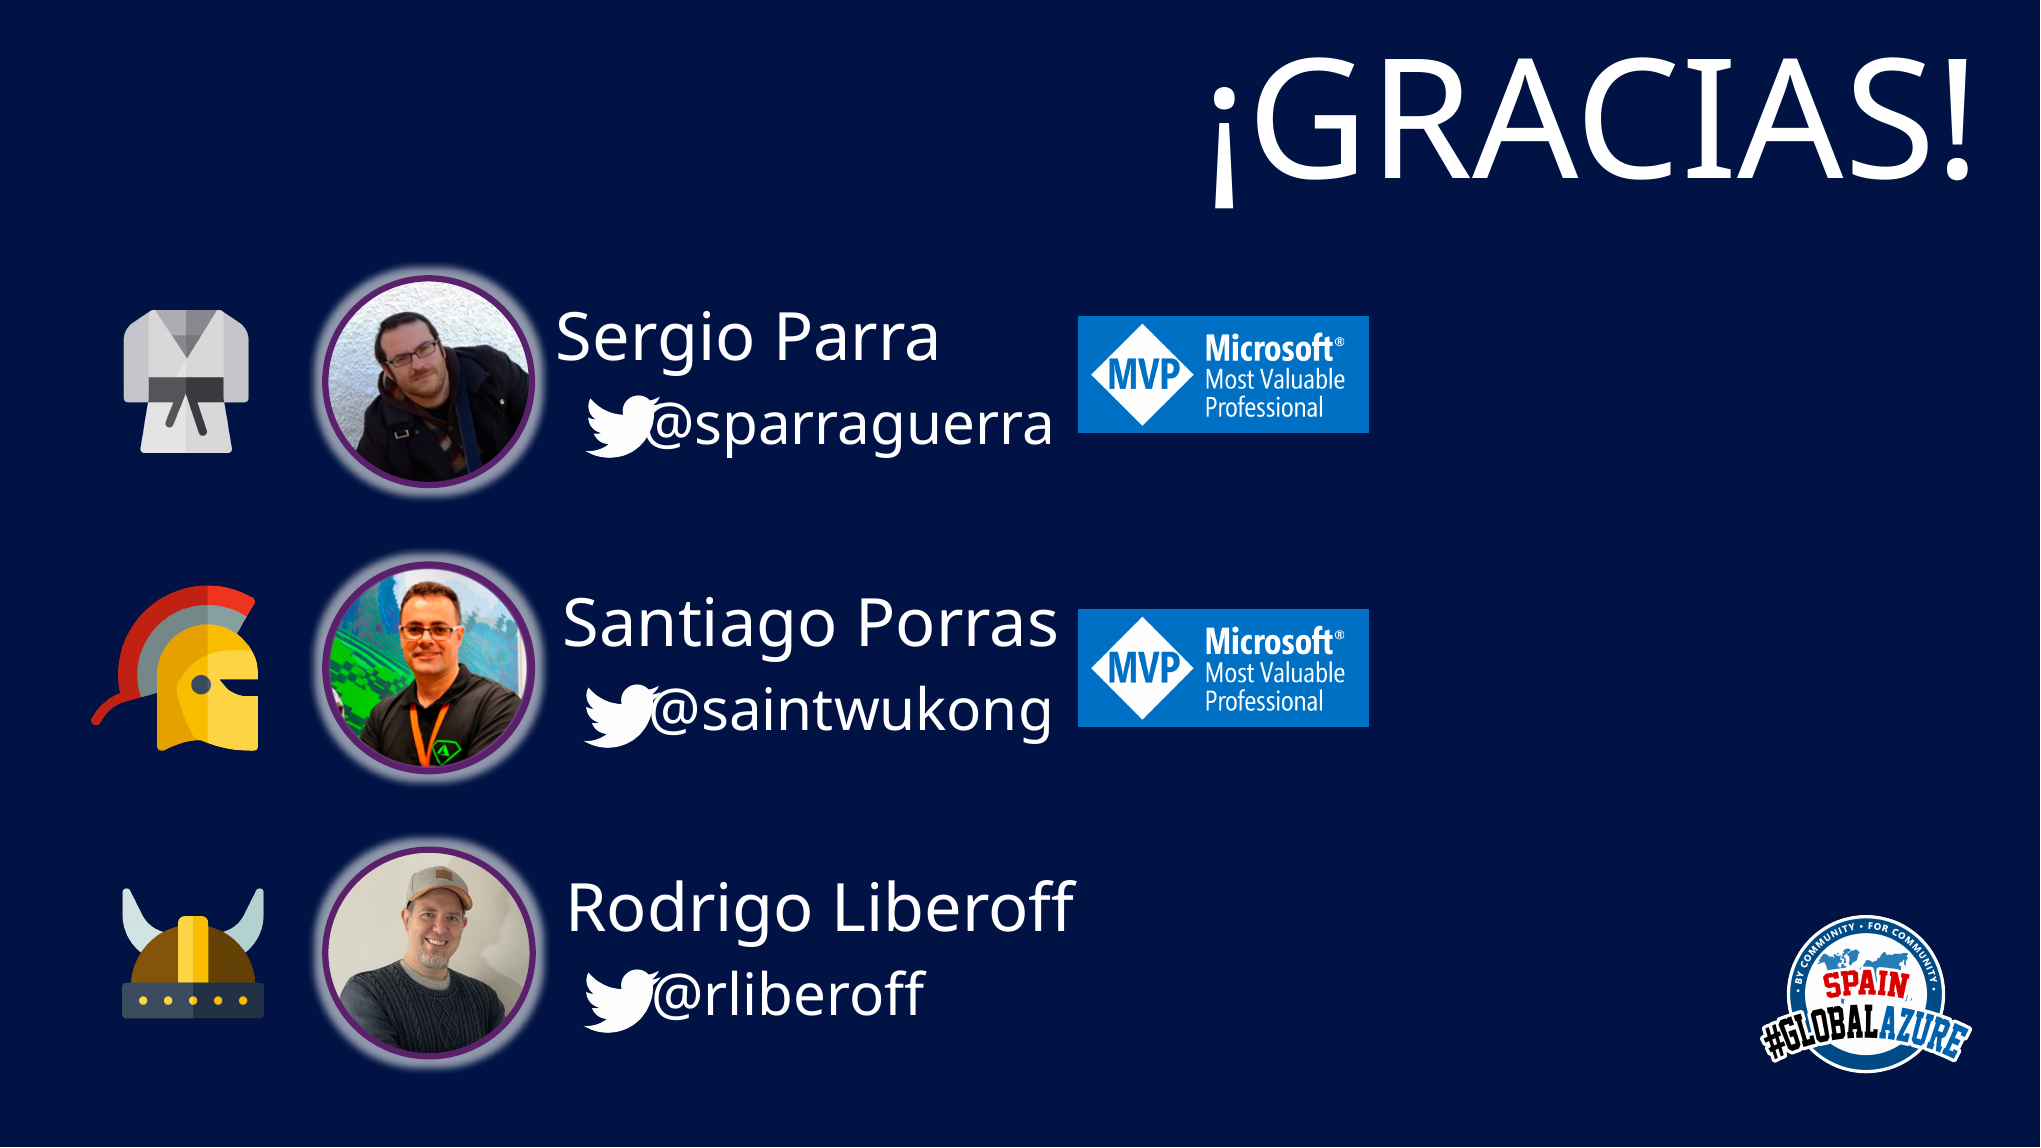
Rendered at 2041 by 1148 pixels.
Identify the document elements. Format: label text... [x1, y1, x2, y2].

picture [121, 881, 265, 1025]
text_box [325, 849, 1092, 1057]
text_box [325, 278, 1062, 486]
picture [583, 677, 661, 755]
picture [583, 962, 661, 1040]
picture [584, 387, 663, 466]
picture [91, 584, 258, 751]
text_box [325, 564, 1074, 772]
picture [1757, 911, 1975, 1079]
picture [1078, 315, 1369, 434]
text_box ¡GRACIAS! [1173, 11, 2011, 239]
picture [114, 310, 258, 453]
picture [1078, 609, 1369, 727]
